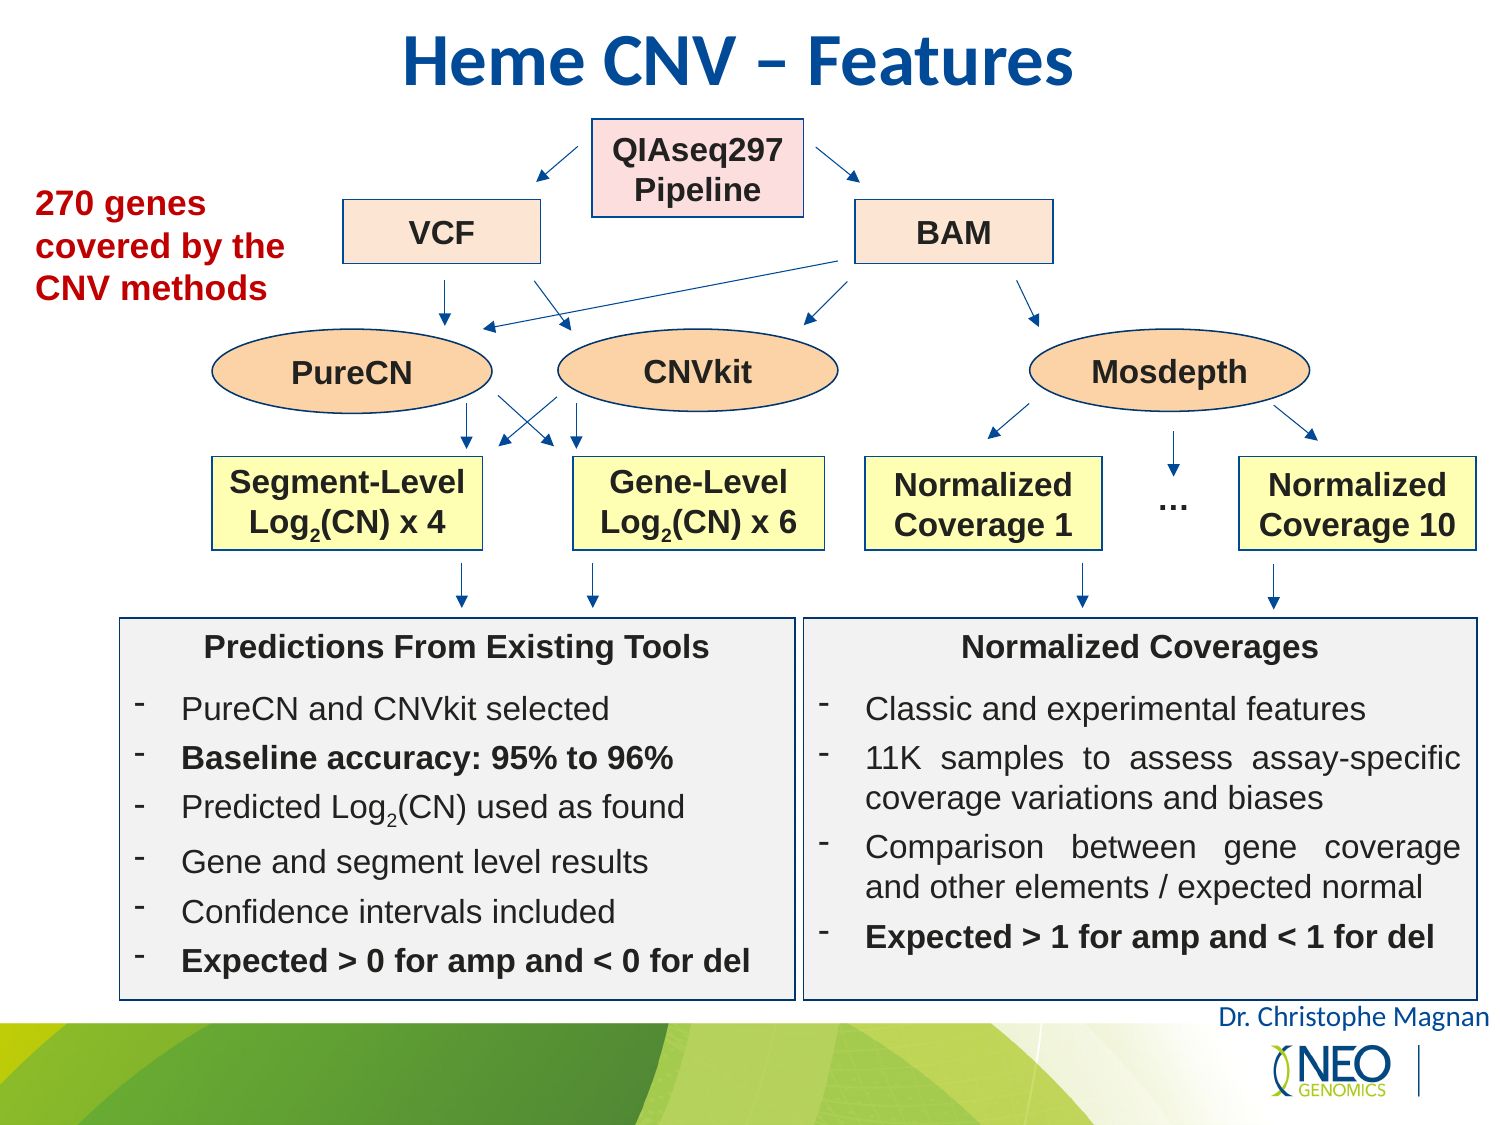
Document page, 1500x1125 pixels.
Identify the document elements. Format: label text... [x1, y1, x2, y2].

text_box CNVkit [556, 330, 839, 413]
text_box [498, 396, 557, 447]
title Heme CNV – Features [22, 20, 1470, 123]
text_box Normalized Coverage 10 [1238, 456, 1477, 551]
text_box VCF [342, 198, 542, 264]
text_box Predictions From Existing Tools PureCN and CNVkit selected Baseline accuracy: 95% to 96% Predicted Log2(CN) used as found Gene and segment level results Confidence intervals included Expected > 0 for amp and < 0 for del [118, 617, 796, 1001]
text_box Dr. Christophe Magnan [1203, 989, 1500, 1040]
text_box … [1142, 470, 1206, 525]
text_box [1016, 280, 1039, 328]
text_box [536, 146, 578, 183]
text_box Normalized Coverages Classic and experimental features 11K samples to assess assay-specific coverage variations and biases Comparison between gene coverage and other elements / expected normal Expected > 1 for amp and < 1 for del [803, 617, 1478, 1001]
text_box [815, 147, 860, 183]
text_box QIAseq297 Pipeline [591, 118, 805, 218]
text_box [987, 403, 1030, 440]
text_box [838, 281, 848, 326]
text_box 270 genes covered by the CNV methods [20, 172, 334, 316]
picture [0, 0, 1500, 1125]
text_box Mosdepth [1028, 328, 1311, 413]
text_box Segment-Level Log2(CN) x 4 [211, 456, 484, 551]
text_box BAM [854, 198, 1054, 264]
text_box PureCN [211, 328, 494, 415]
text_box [1273, 405, 1318, 441]
text_box Normalized Coverage 1 [864, 456, 1103, 551]
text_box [482, 260, 838, 330]
text_box Gene-Level Log2(CN) x 6 [572, 456, 825, 551]
